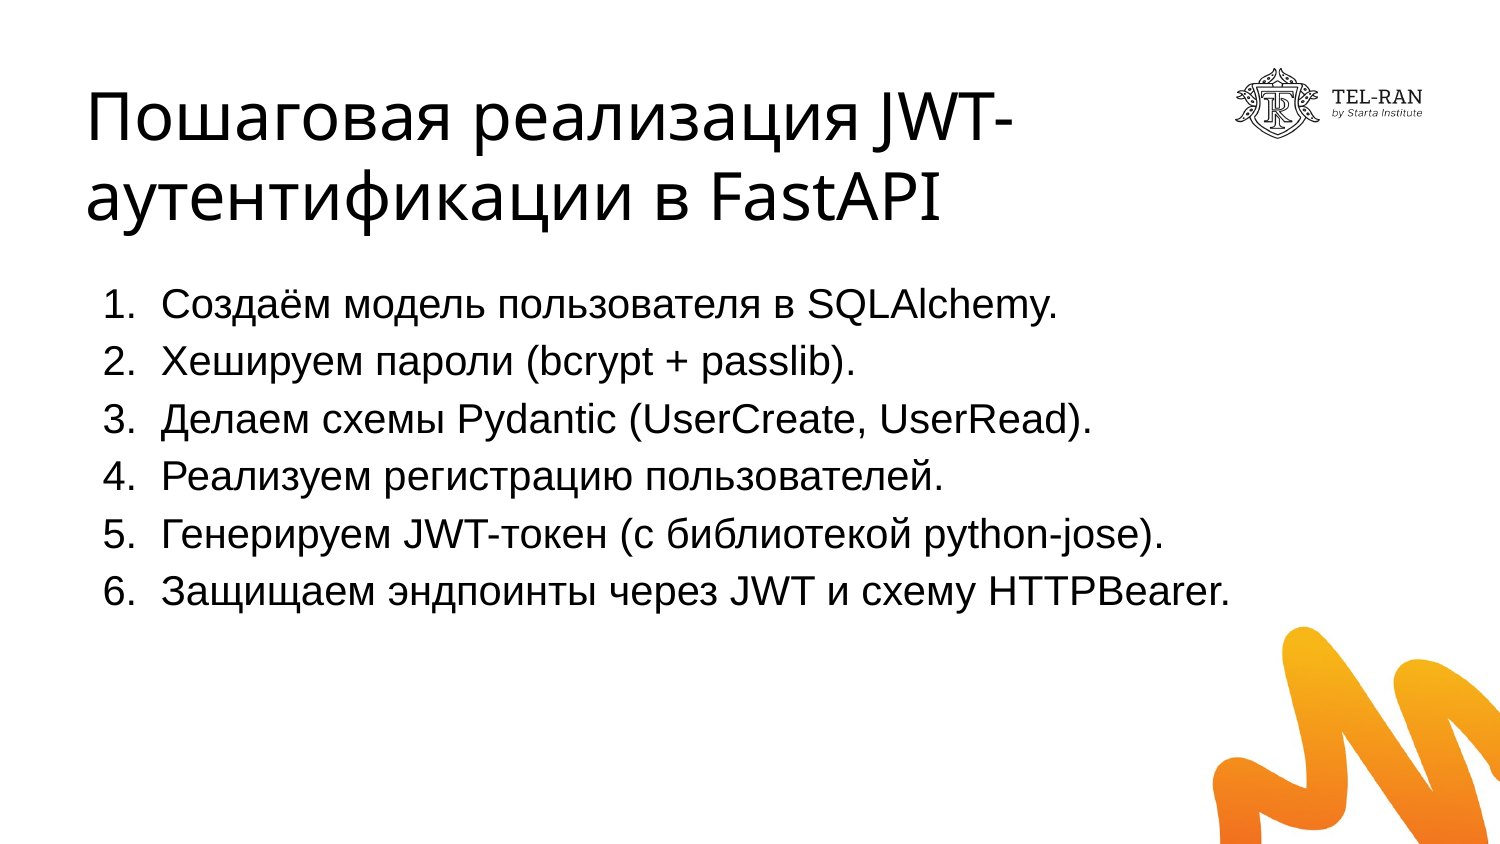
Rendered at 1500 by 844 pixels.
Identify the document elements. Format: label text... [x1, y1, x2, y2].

picture [1237, 68, 1422, 139]
list Создаём модель пользователя в SQLAlchemy. Хешируем пароли (bcrypt + passlib). Делаем схемы Pydantic (UserCreate, UserRead). Реализуем регистрацию пользователей. Генерируем JWT-токен (с библиотекой python-jose). Защищаем эндпоинты через JWT и схему HTTPBearer. [70, 253, 1469, 759]
picture [1211, 625, 1500, 844]
title Пошаговая реализация JWT-аутентификации в FastAPI [70, 59, 1237, 250]
